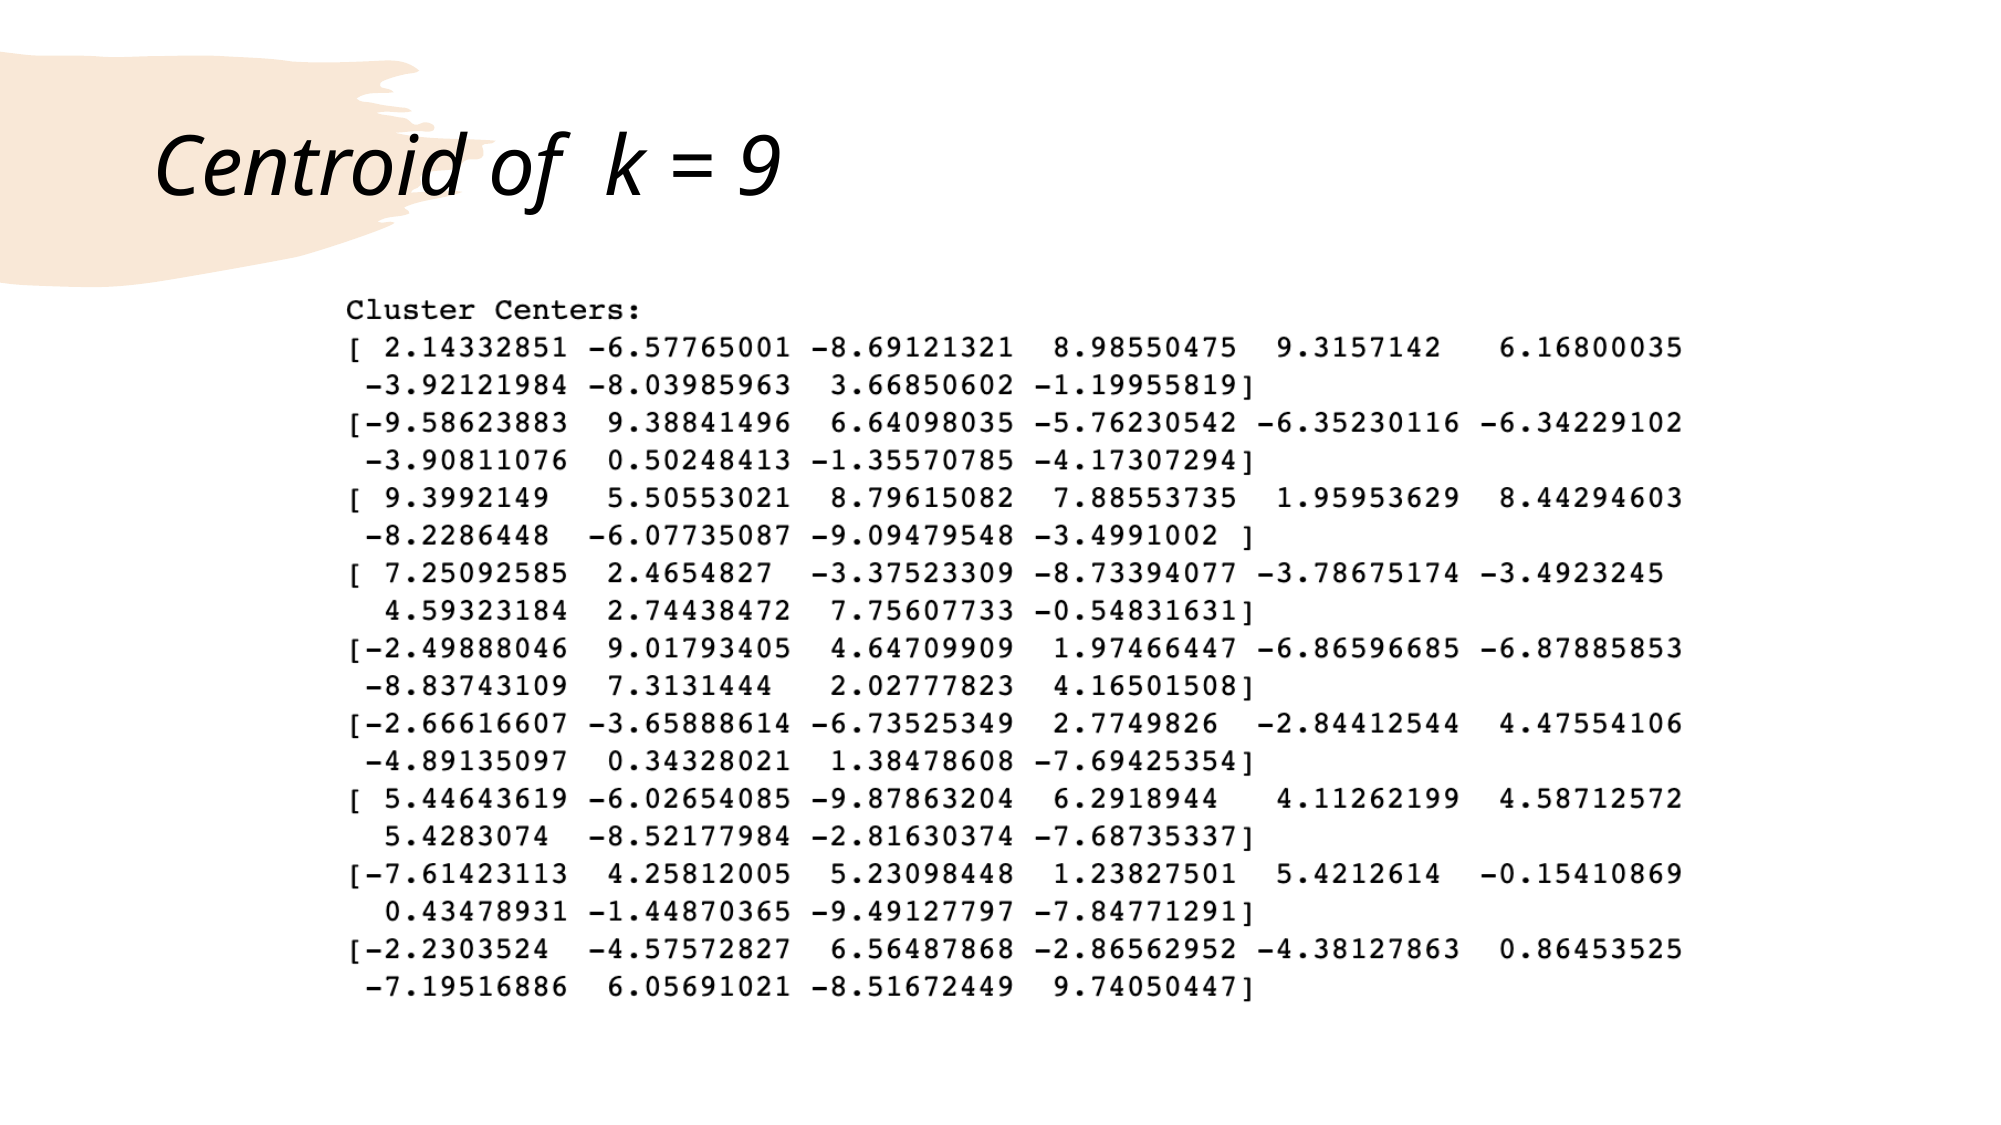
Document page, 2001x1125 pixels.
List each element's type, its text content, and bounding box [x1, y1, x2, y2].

picture [335, 277, 1726, 1029]
title Centroid of k = 9 [137, 59, 1863, 278]
